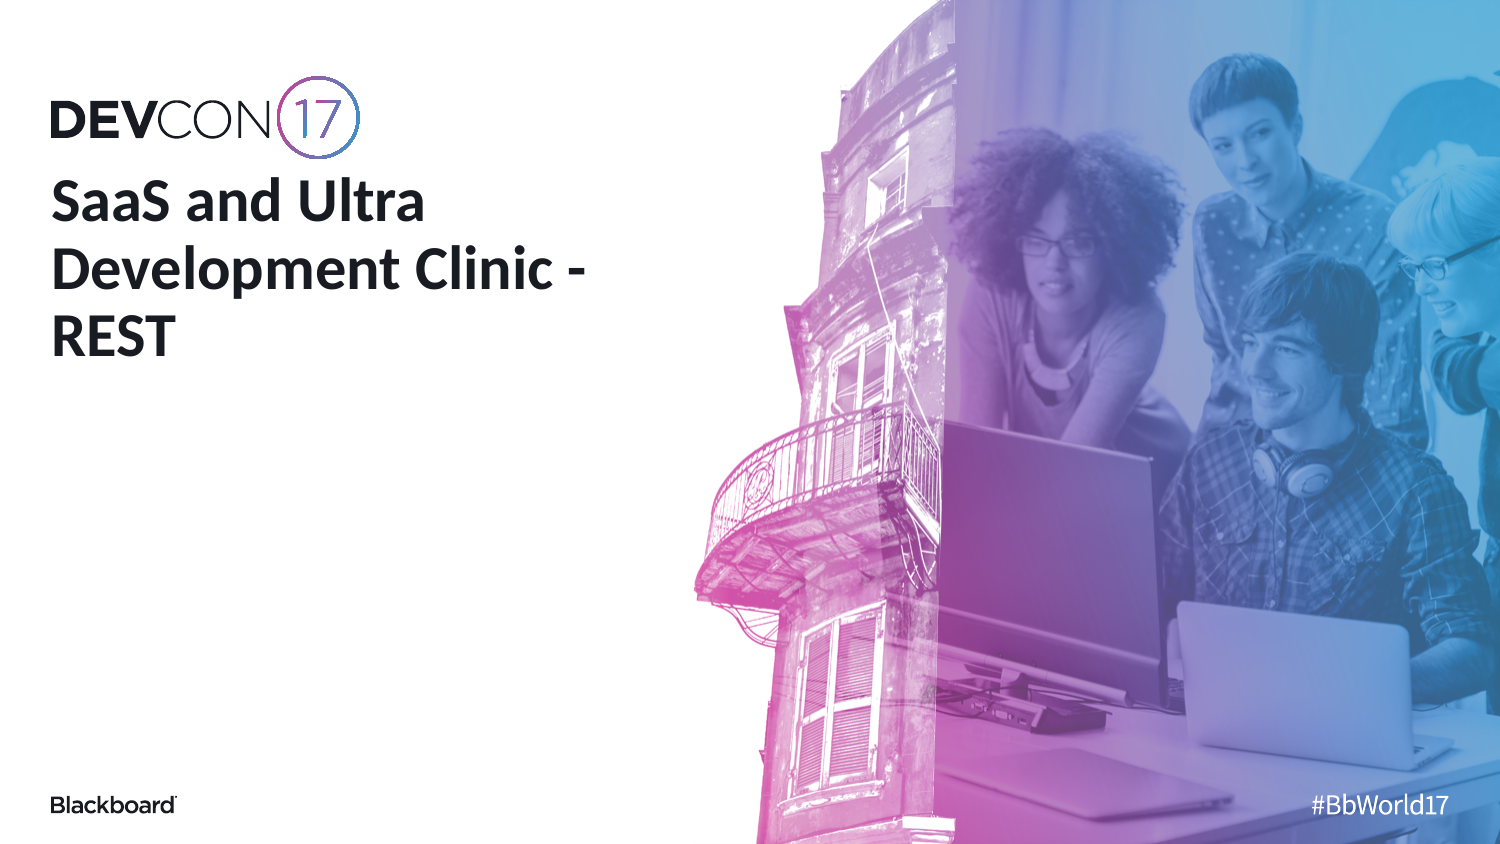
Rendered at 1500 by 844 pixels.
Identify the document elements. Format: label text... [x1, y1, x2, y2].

title SaaS and Ultra Development Clinic - REST [51, 190, 651, 461]
picture [0, 0, 1500, 844]
